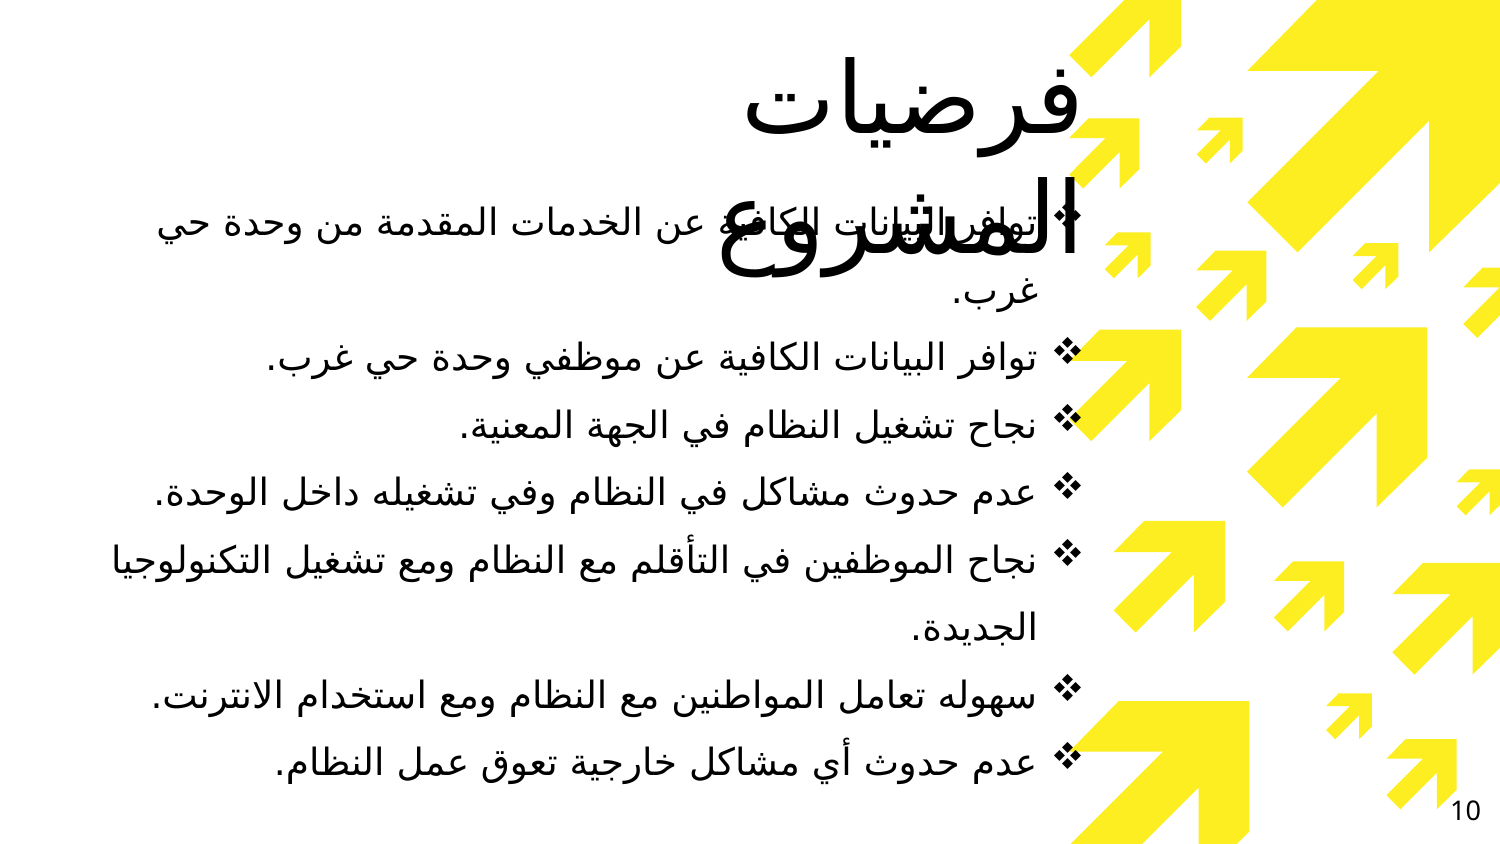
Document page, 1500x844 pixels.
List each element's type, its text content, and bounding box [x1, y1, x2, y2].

slide_number 10 [1391, 779, 1482, 844]
text_box فرضيات المشروع [400, 26, 1100, 168]
text_box توافر البيانات الكافية عن الخدمات المقدمة من وحدة حي غرب. توافر البيانات الكافية عن موظفي وحدة حي غرب. نجاح تشغيل النظام في الجهة المعنية. عدم حدوث مشاكل في النظام وفي تشغيله داخل الوحدة. نجاح الموظفين في التأقلم مع النظام ومع تشغيل التكنولوجيا الجديدة. سهوله تعامل المواطنين مع النظام ومع استخدام الانترنت. عدم حدوث أي مشاكل خارجية تعوق عمل النظام. [72, 168, 1100, 841]
